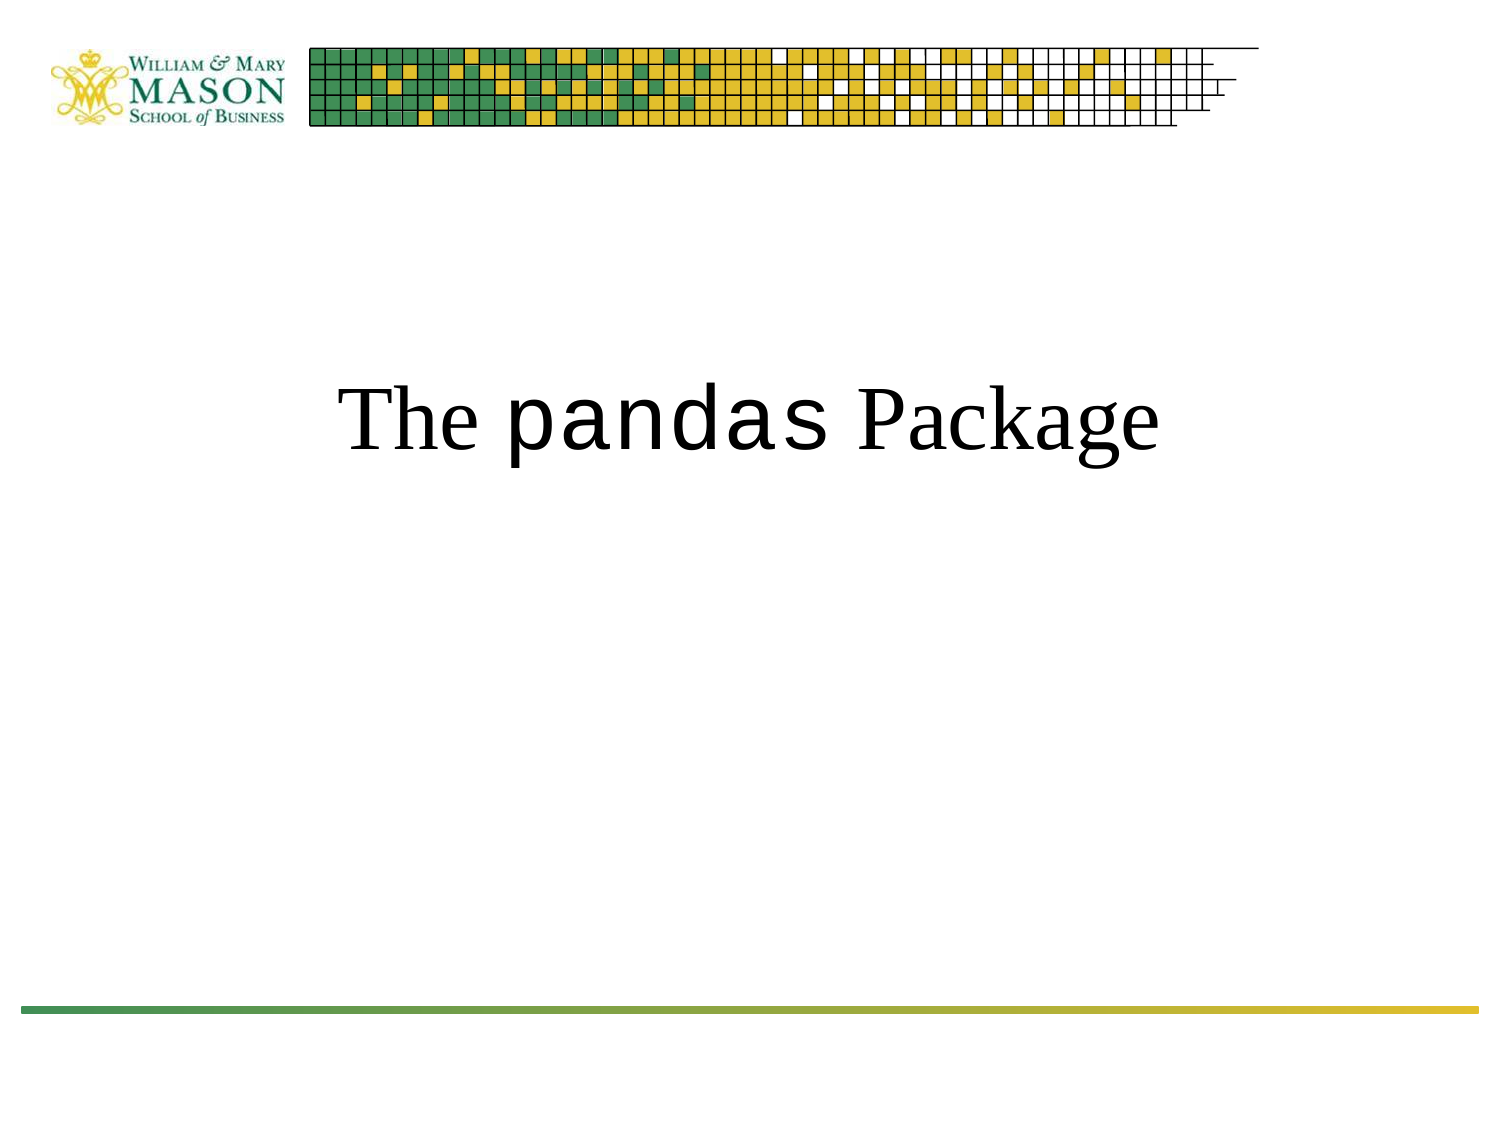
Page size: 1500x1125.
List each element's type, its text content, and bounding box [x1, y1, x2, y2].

title The pandas Package [112, 292, 1388, 534]
picture [51, 49, 285, 126]
